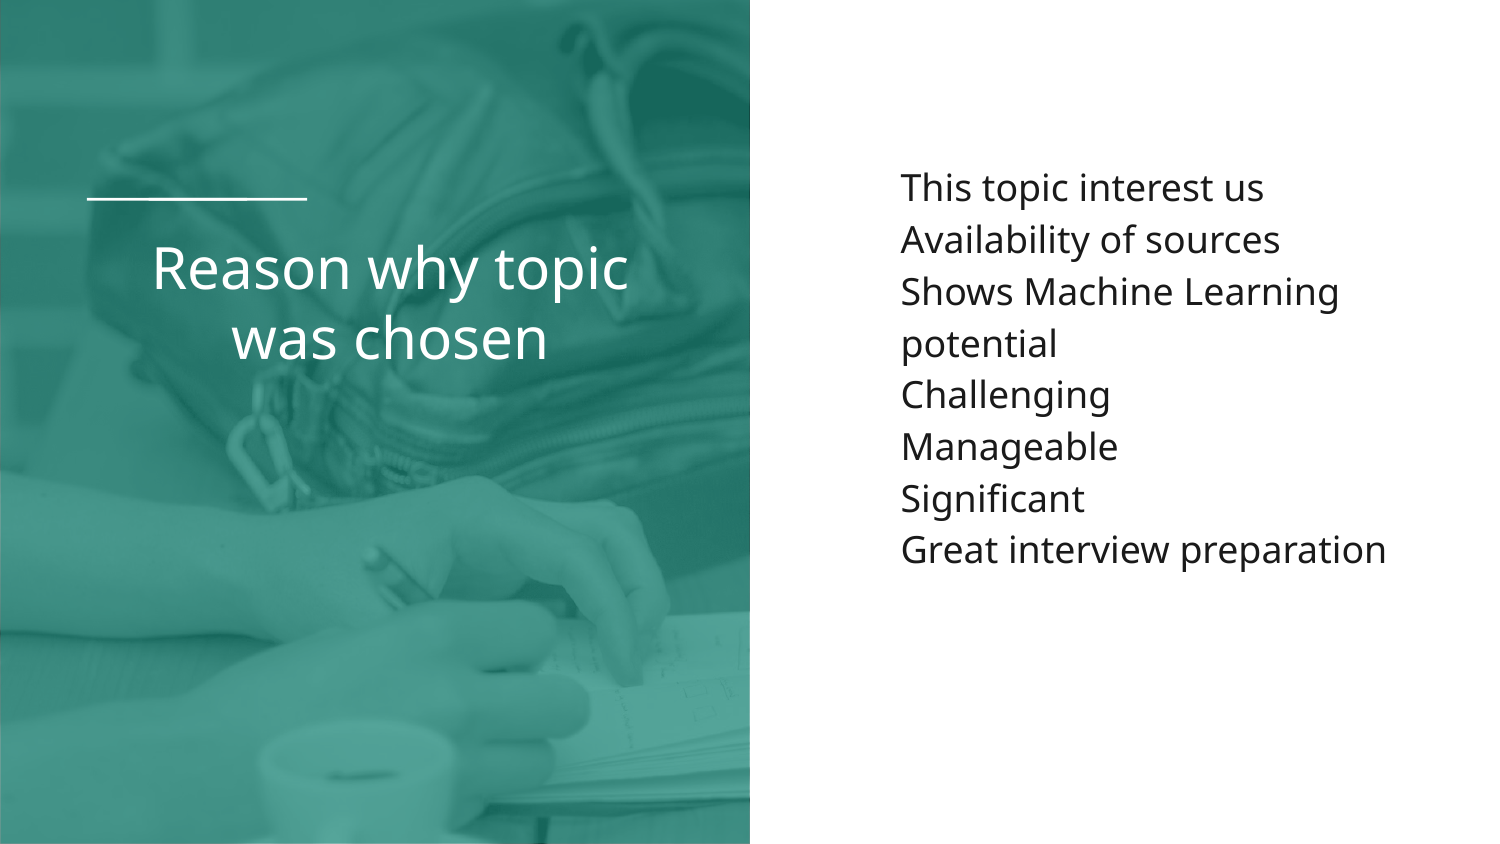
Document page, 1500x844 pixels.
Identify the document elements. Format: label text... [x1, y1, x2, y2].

list This topic interest us Availability of sources Shows Machine Learning potential Challenging Manageable Significant Great interview preparation [810, 142, 1463, 639]
title Reason why topic was chosen [119, 216, 662, 494]
